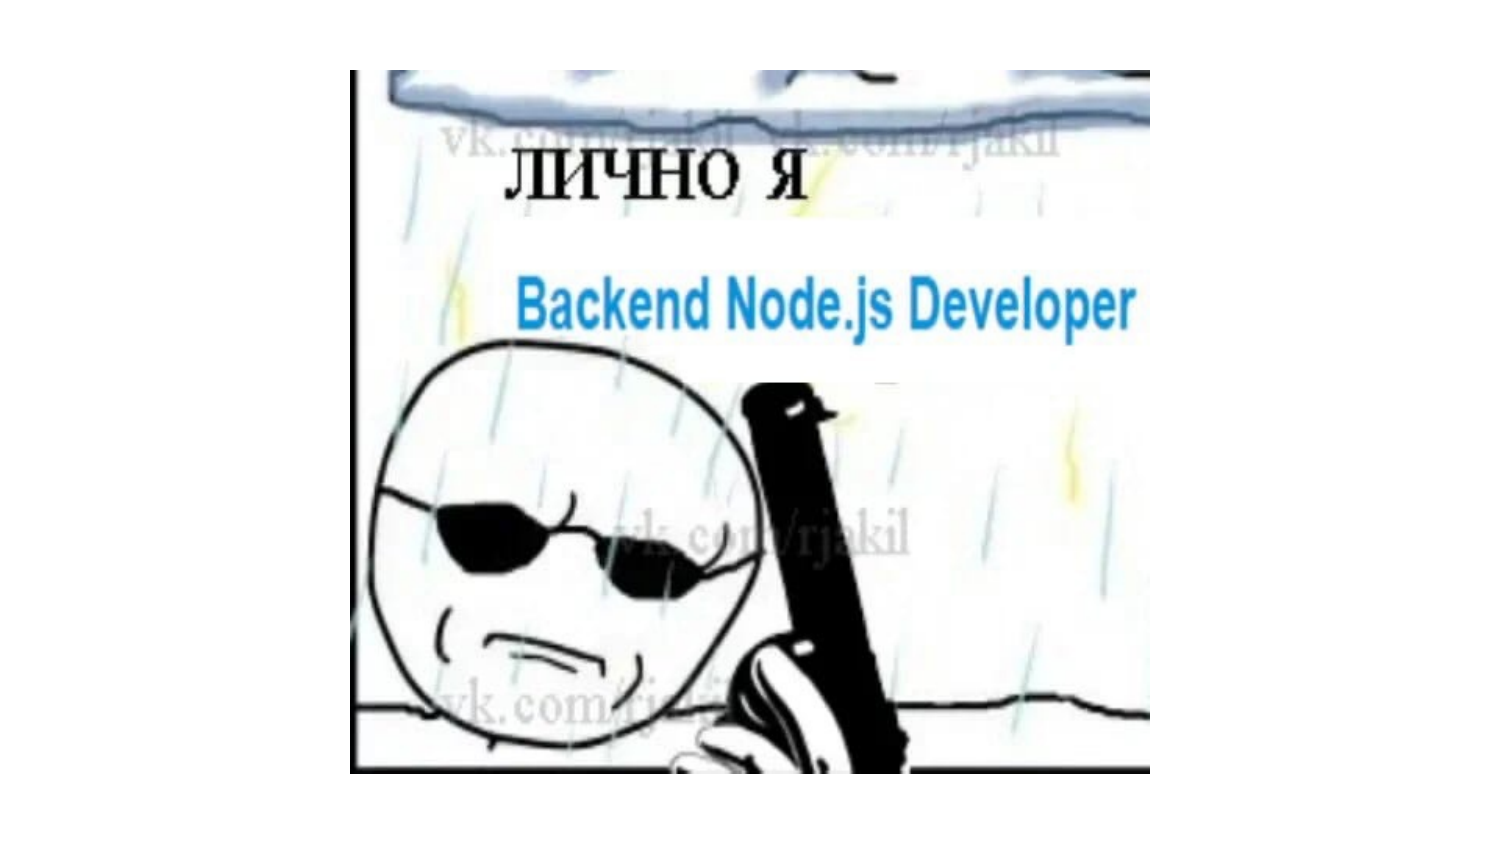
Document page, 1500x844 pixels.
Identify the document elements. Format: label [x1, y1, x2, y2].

picture [349, 70, 1151, 774]
